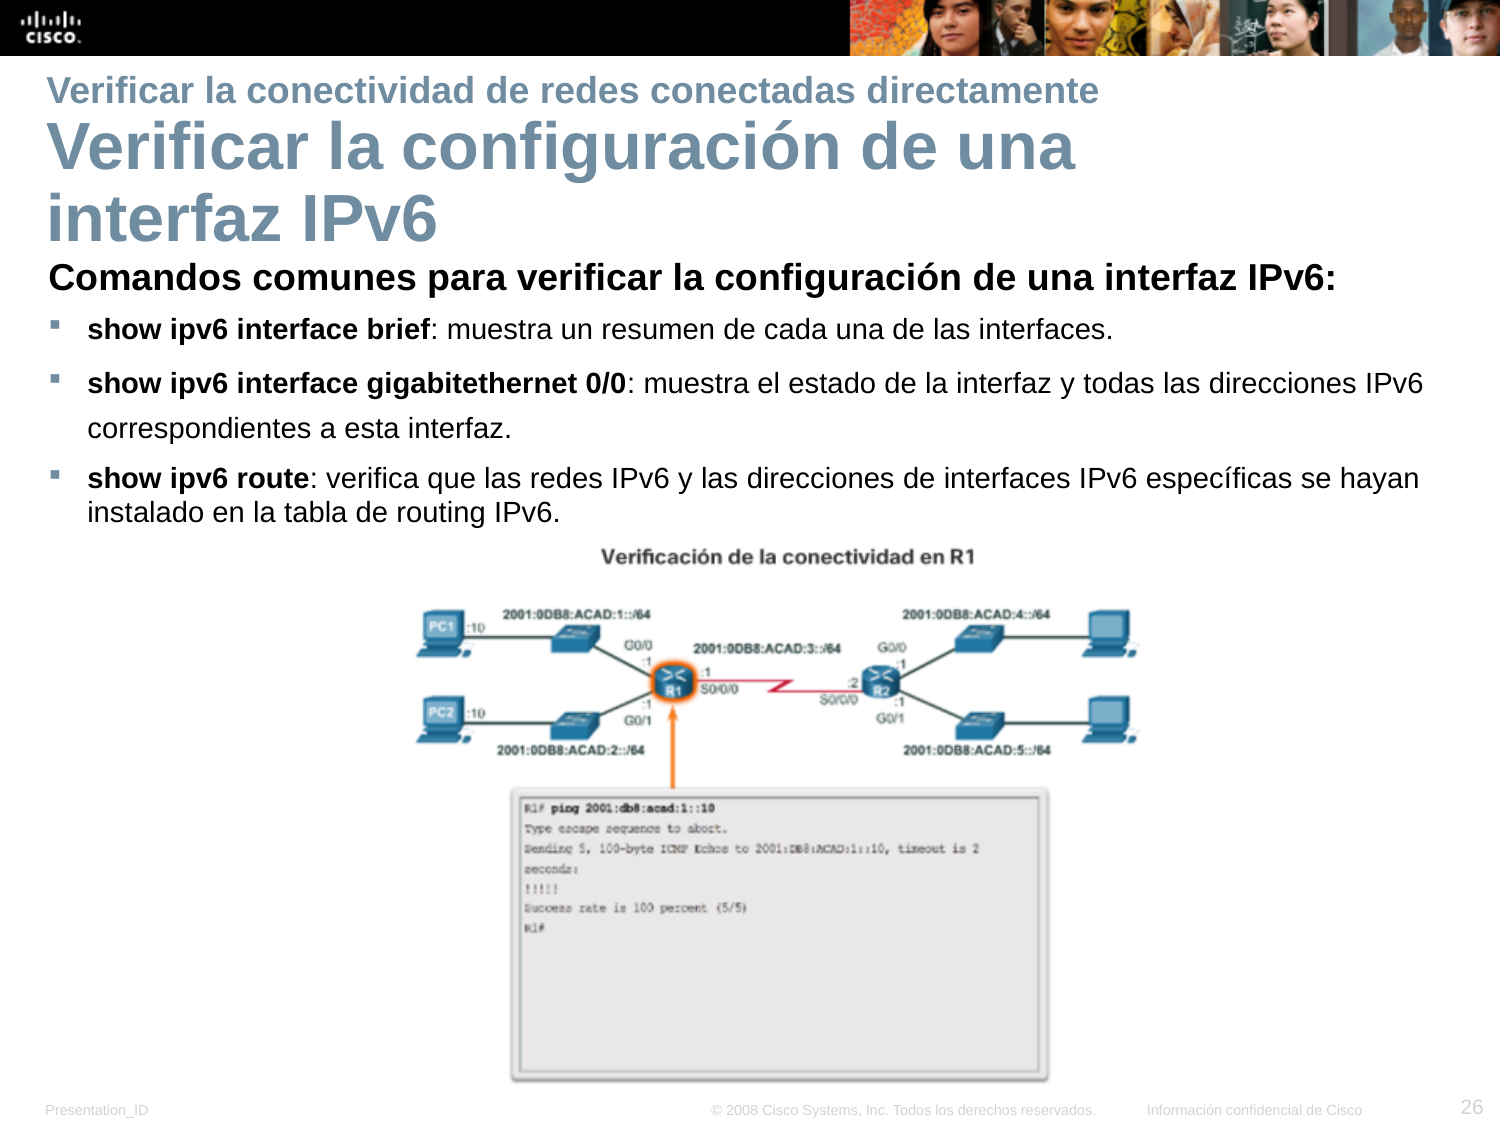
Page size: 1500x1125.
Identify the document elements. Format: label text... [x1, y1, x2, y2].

picture [0, 0, 1500, 56]
picture [395, 539, 1182, 1095]
list Comandos comunes para verificar la configuración de una interfaz IPv6: show ipv6 interface brief: muestra un resumen de cada una de las interfaces. show ipv6 interface gigabitethernet 0/0: muestra el estado de la interfaz y todas las direcciones IPv6 correspondientes a esta interfaz. show ipv6 route: verifica que las redes IPv6 y las direcciones de interfaces IPv6 específicas se hayan instalado en la tabla de routing IPv6. [34, 249, 1468, 1058]
title Verificar la conectividad de redes conectadas directamente Verificar la configuración de una interfaz IPv6 [33, 64, 1475, 203]
